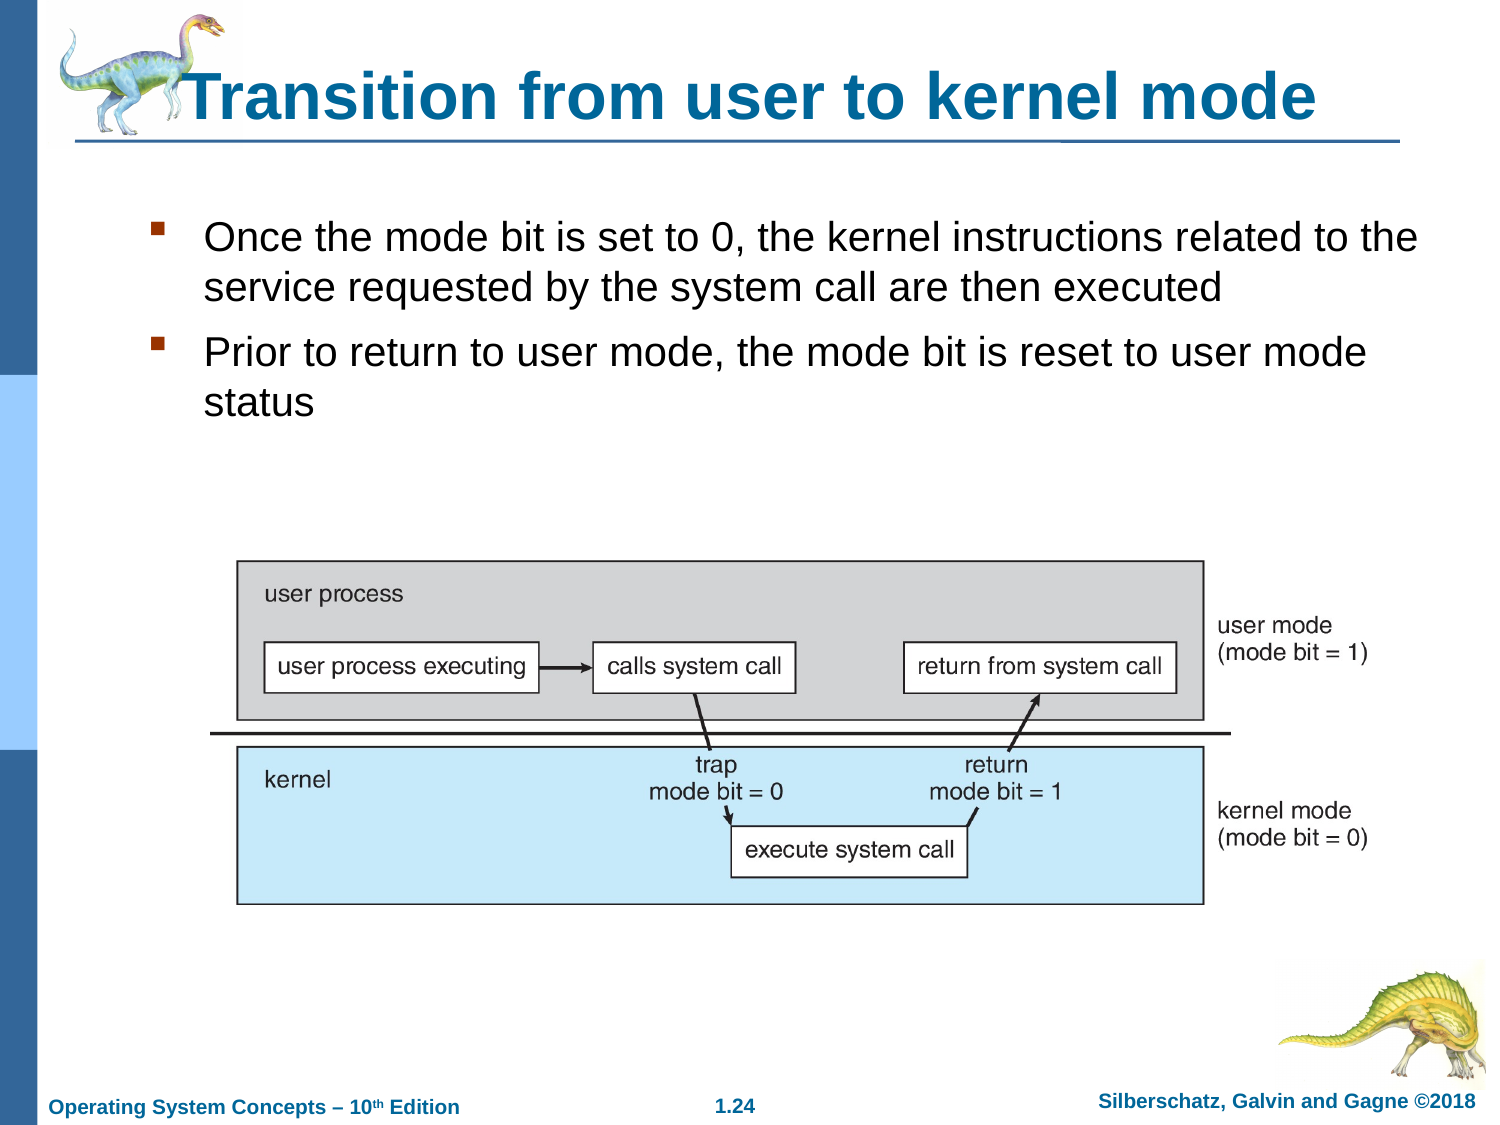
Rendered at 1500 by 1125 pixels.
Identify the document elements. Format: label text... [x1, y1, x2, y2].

title Transition from user to kernel mode [75, 45, 1425, 141]
picture [1275, 959, 1486, 1090]
picture [210, 560, 1368, 905]
picture [46, 0, 243, 149]
list Once the mode bit is set to 0, the kernel instructions related to the service requested by the system call are then executed Prior to return to user mode, the mode bit is reset to user mode status [132, 202, 1483, 946]
